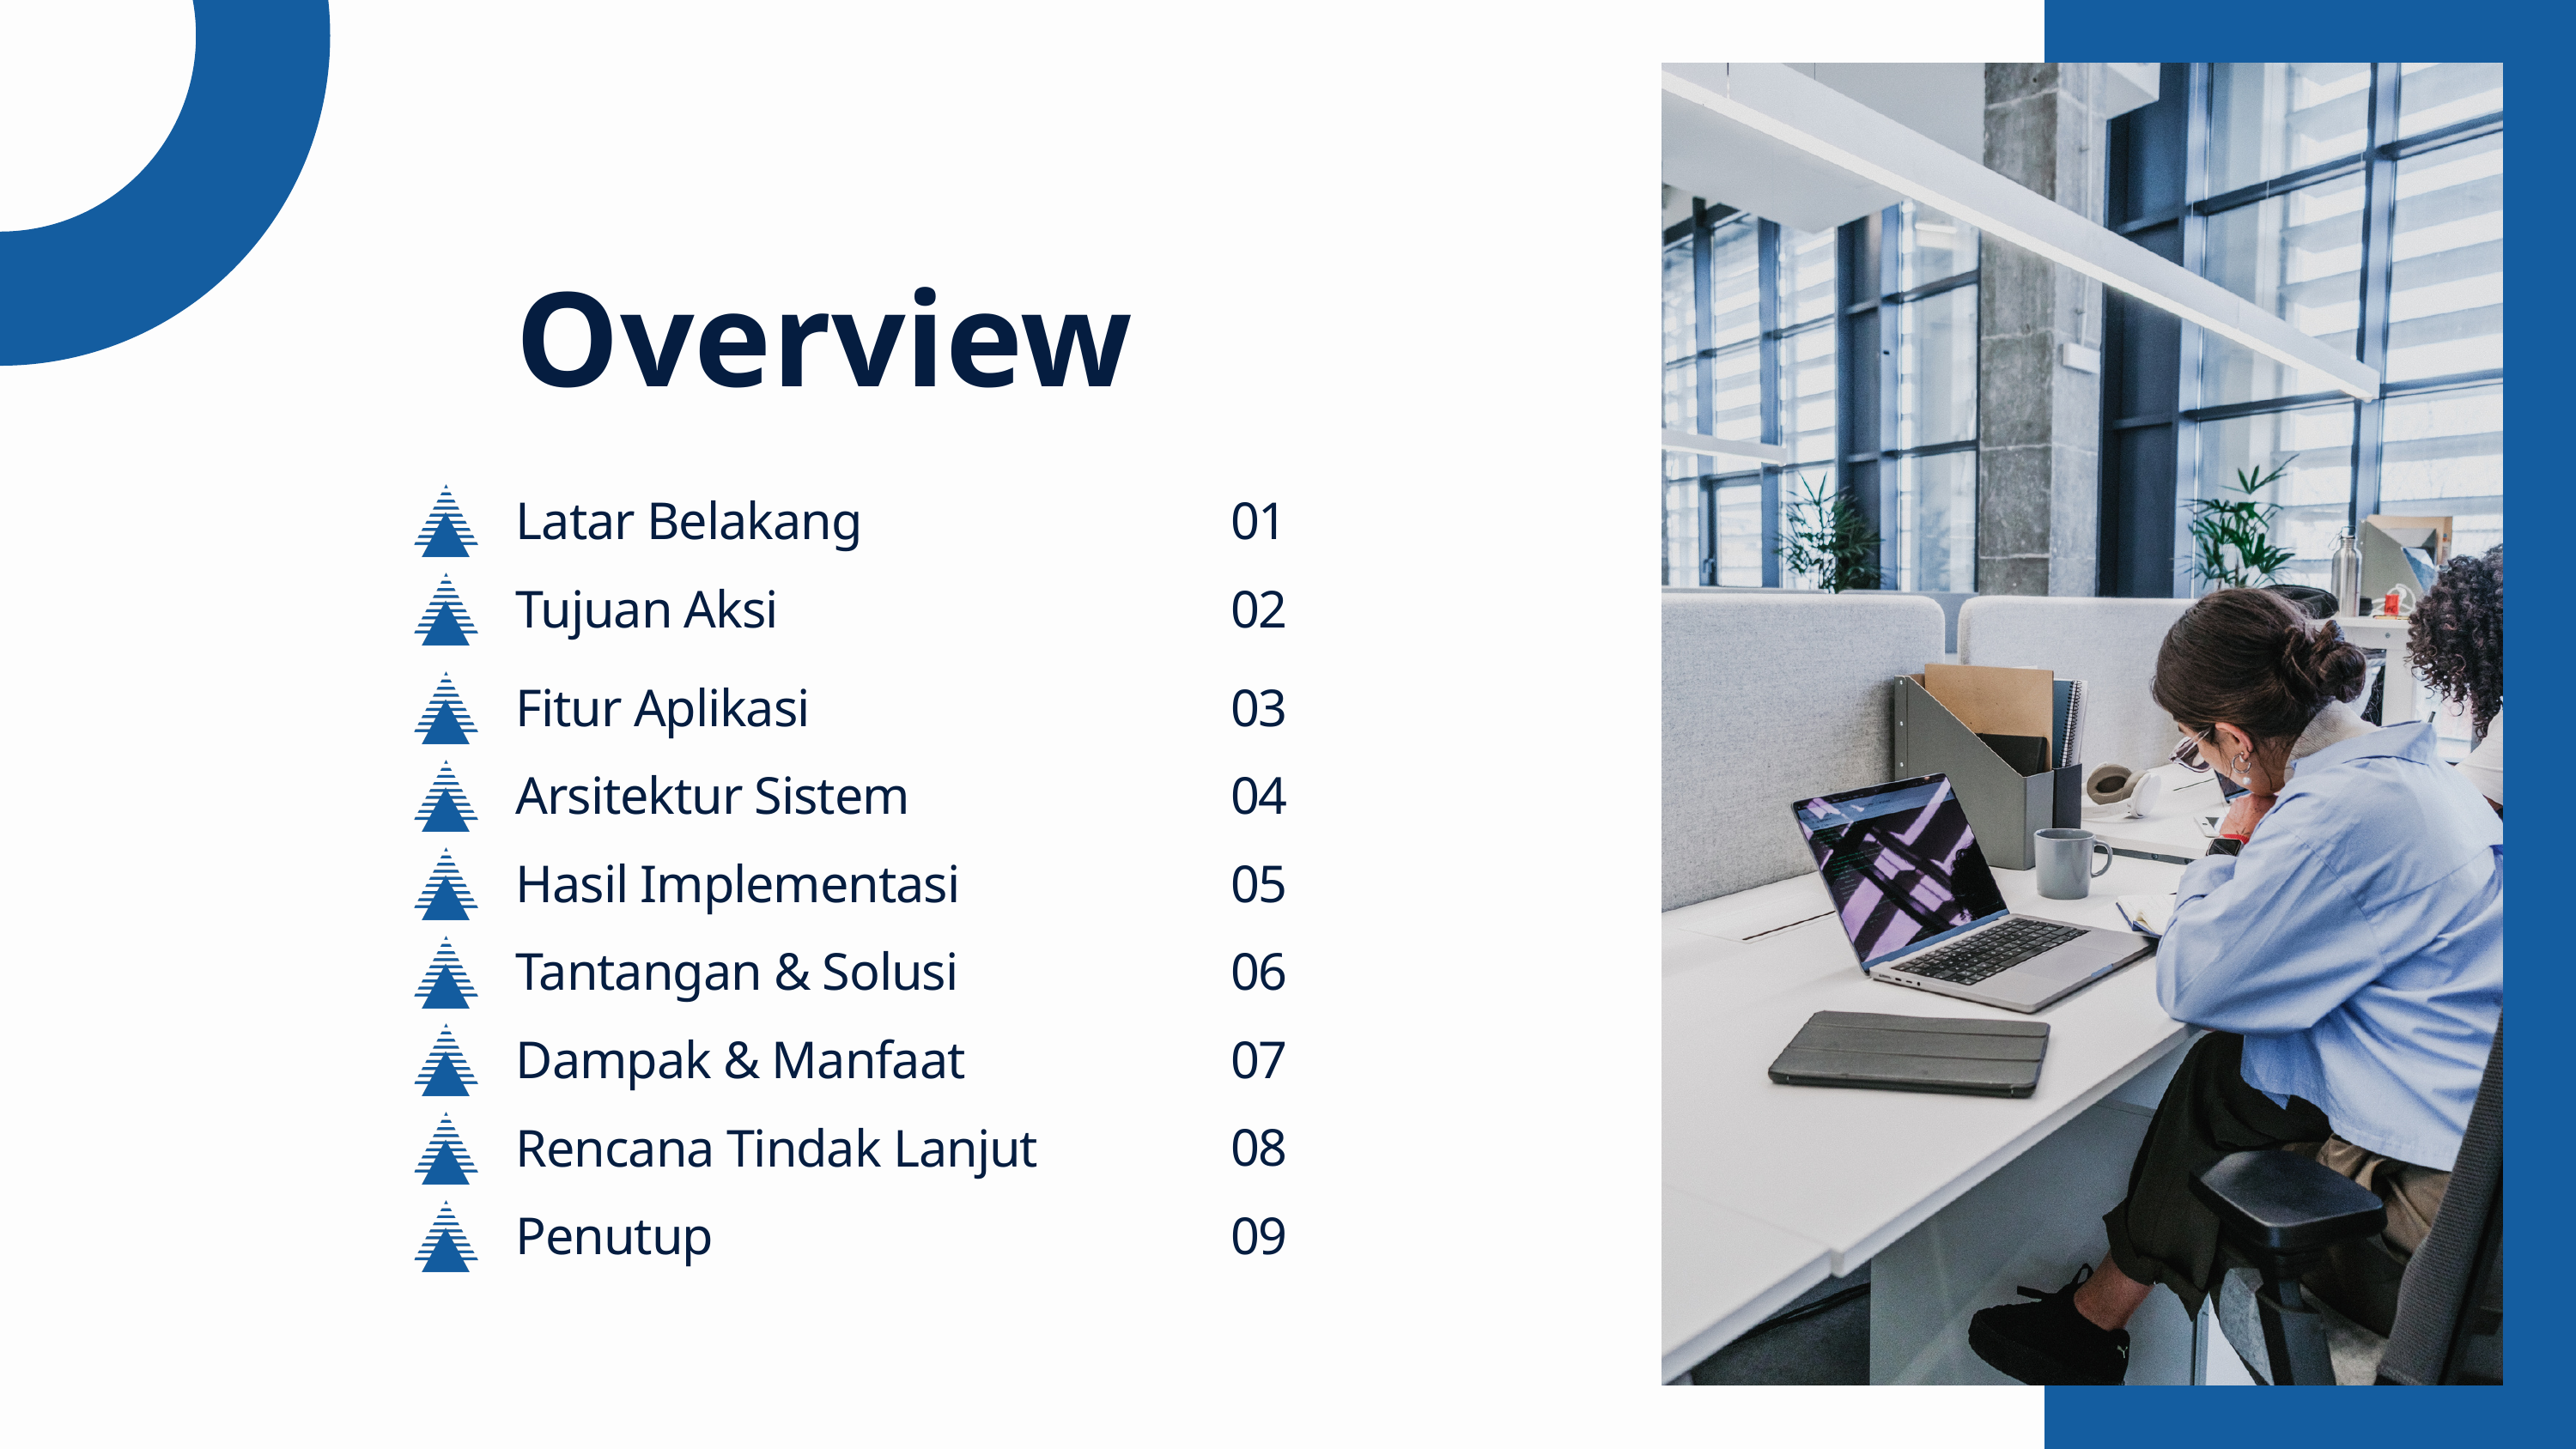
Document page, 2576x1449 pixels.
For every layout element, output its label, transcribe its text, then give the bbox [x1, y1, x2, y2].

text_box Fitur Aplikasi [515, 664, 1136, 737]
text_box 08 [1194, 1105, 1288, 1177]
text_box Arsitektur Sistem [515, 753, 1162, 825]
text_box 09 [1194, 1193, 1288, 1265]
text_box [0, 0, 264, 300]
text_box 06 [1194, 929, 1288, 1001]
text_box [2044, 0, 2576, 1449]
text_box [414, 760, 478, 832]
text_box 03 [1194, 664, 1288, 737]
text_box [414, 1200, 478, 1272]
text_box 07 [1194, 1017, 1288, 1089]
text_box Latar Belakang [515, 478, 1048, 550]
text_box [414, 936, 478, 1009]
text_box 04 [1194, 753, 1288, 825]
text_box Rencana Tindak Lanjut [515, 1105, 1136, 1178]
text_box [414, 484, 478, 557]
text_box 02 [1194, 566, 1288, 639]
text_box 01 [1194, 478, 1288, 550]
text_box [414, 671, 478, 744]
text_box [414, 847, 478, 920]
text_box Tujuan Aksi [515, 566, 1100, 639]
text_box [414, 1112, 478, 1185]
text_box [414, 573, 478, 646]
text_box Overview [515, 229, 1468, 414]
text_box Tantangan & Solusi [515, 929, 1162, 1001]
text_box Penutup [515, 1193, 1136, 1265]
text_box Hasil Implementasi [515, 841, 1136, 913]
text_box [414, 1023, 478, 1096]
text_box [1662, 63, 2041, 1386]
text_box 05 [1194, 841, 1288, 913]
text_box Dampak & Manfaat [515, 1017, 1136, 1089]
